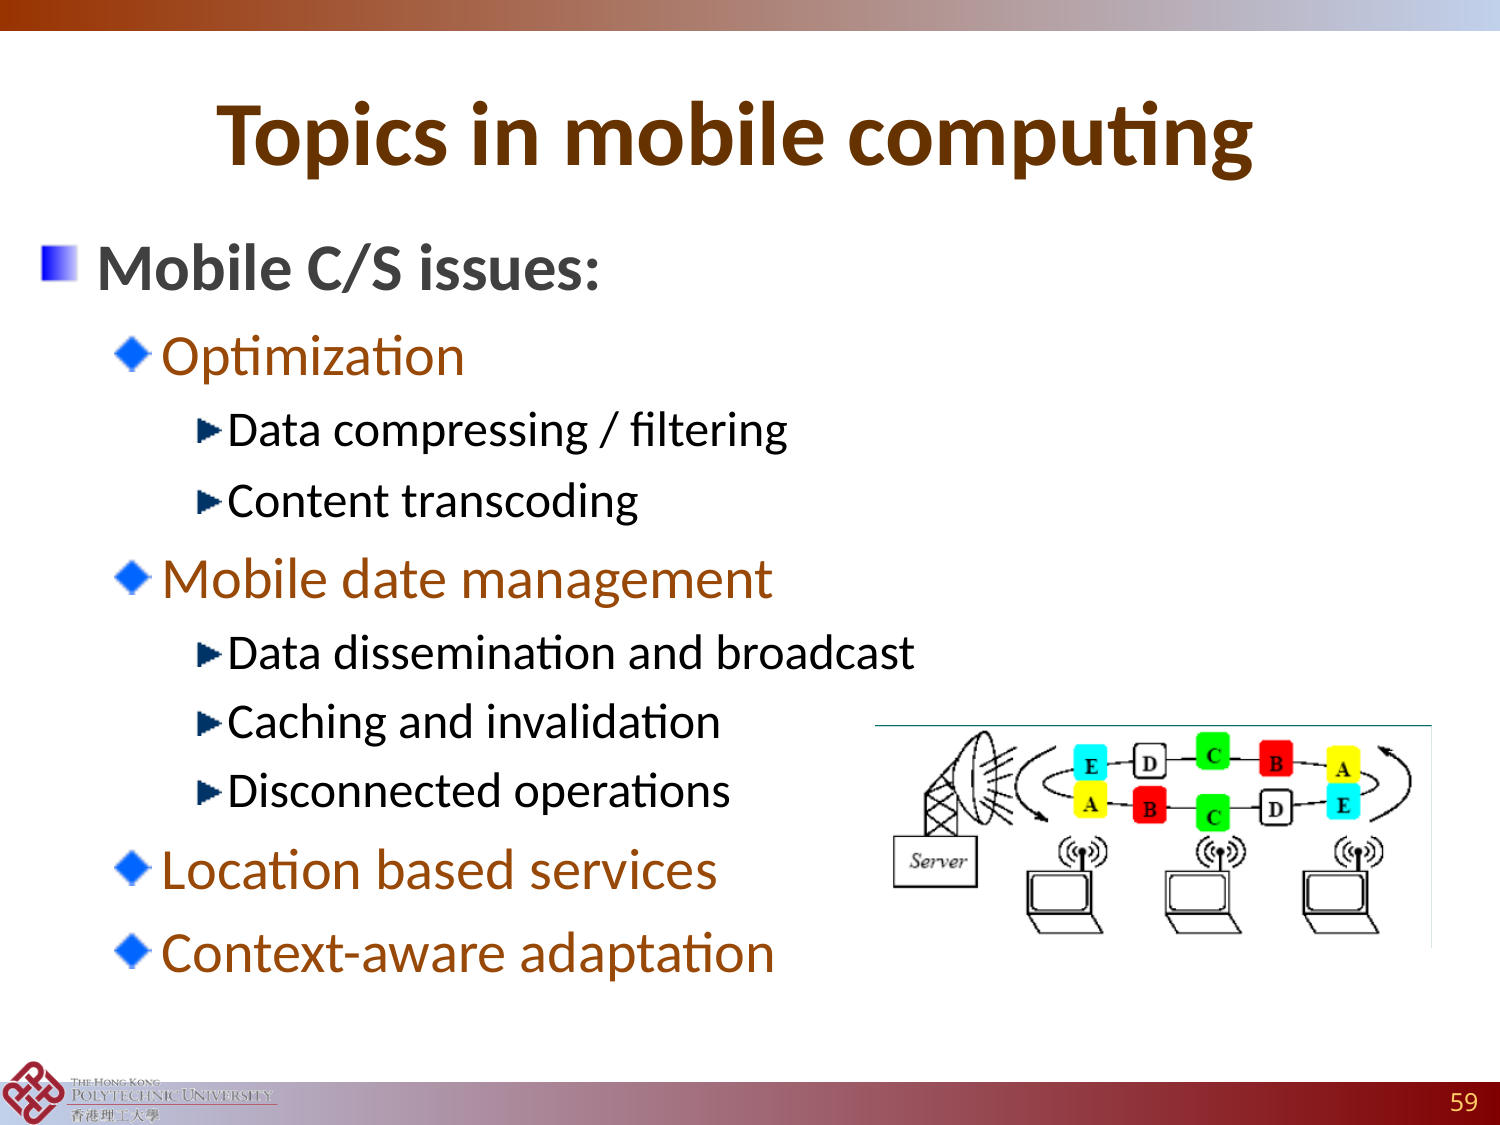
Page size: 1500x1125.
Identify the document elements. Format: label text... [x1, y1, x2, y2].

picture [114, 848, 152, 886]
title Topics in mobile computing [29, 66, 1442, 217]
picture [114, 334, 152, 372]
picture [189, 772, 222, 805]
picture [39, 243, 82, 286]
picture [189, 703, 222, 736]
picture [189, 410, 222, 443]
picture [189, 634, 222, 667]
picture [114, 931, 152, 969]
picture [189, 482, 222, 514]
picture [874, 724, 1432, 948]
picture [114, 558, 152, 595]
picture [0, 1061, 278, 1125]
list Mobile C/S issues: Optimization Data compressing / filtering Content transcoding Mobile date management Data dissemination and broadcast Caching and invalidation Disconnected operations Location based services Context-aware adaptation [24, 224, 1465, 1038]
